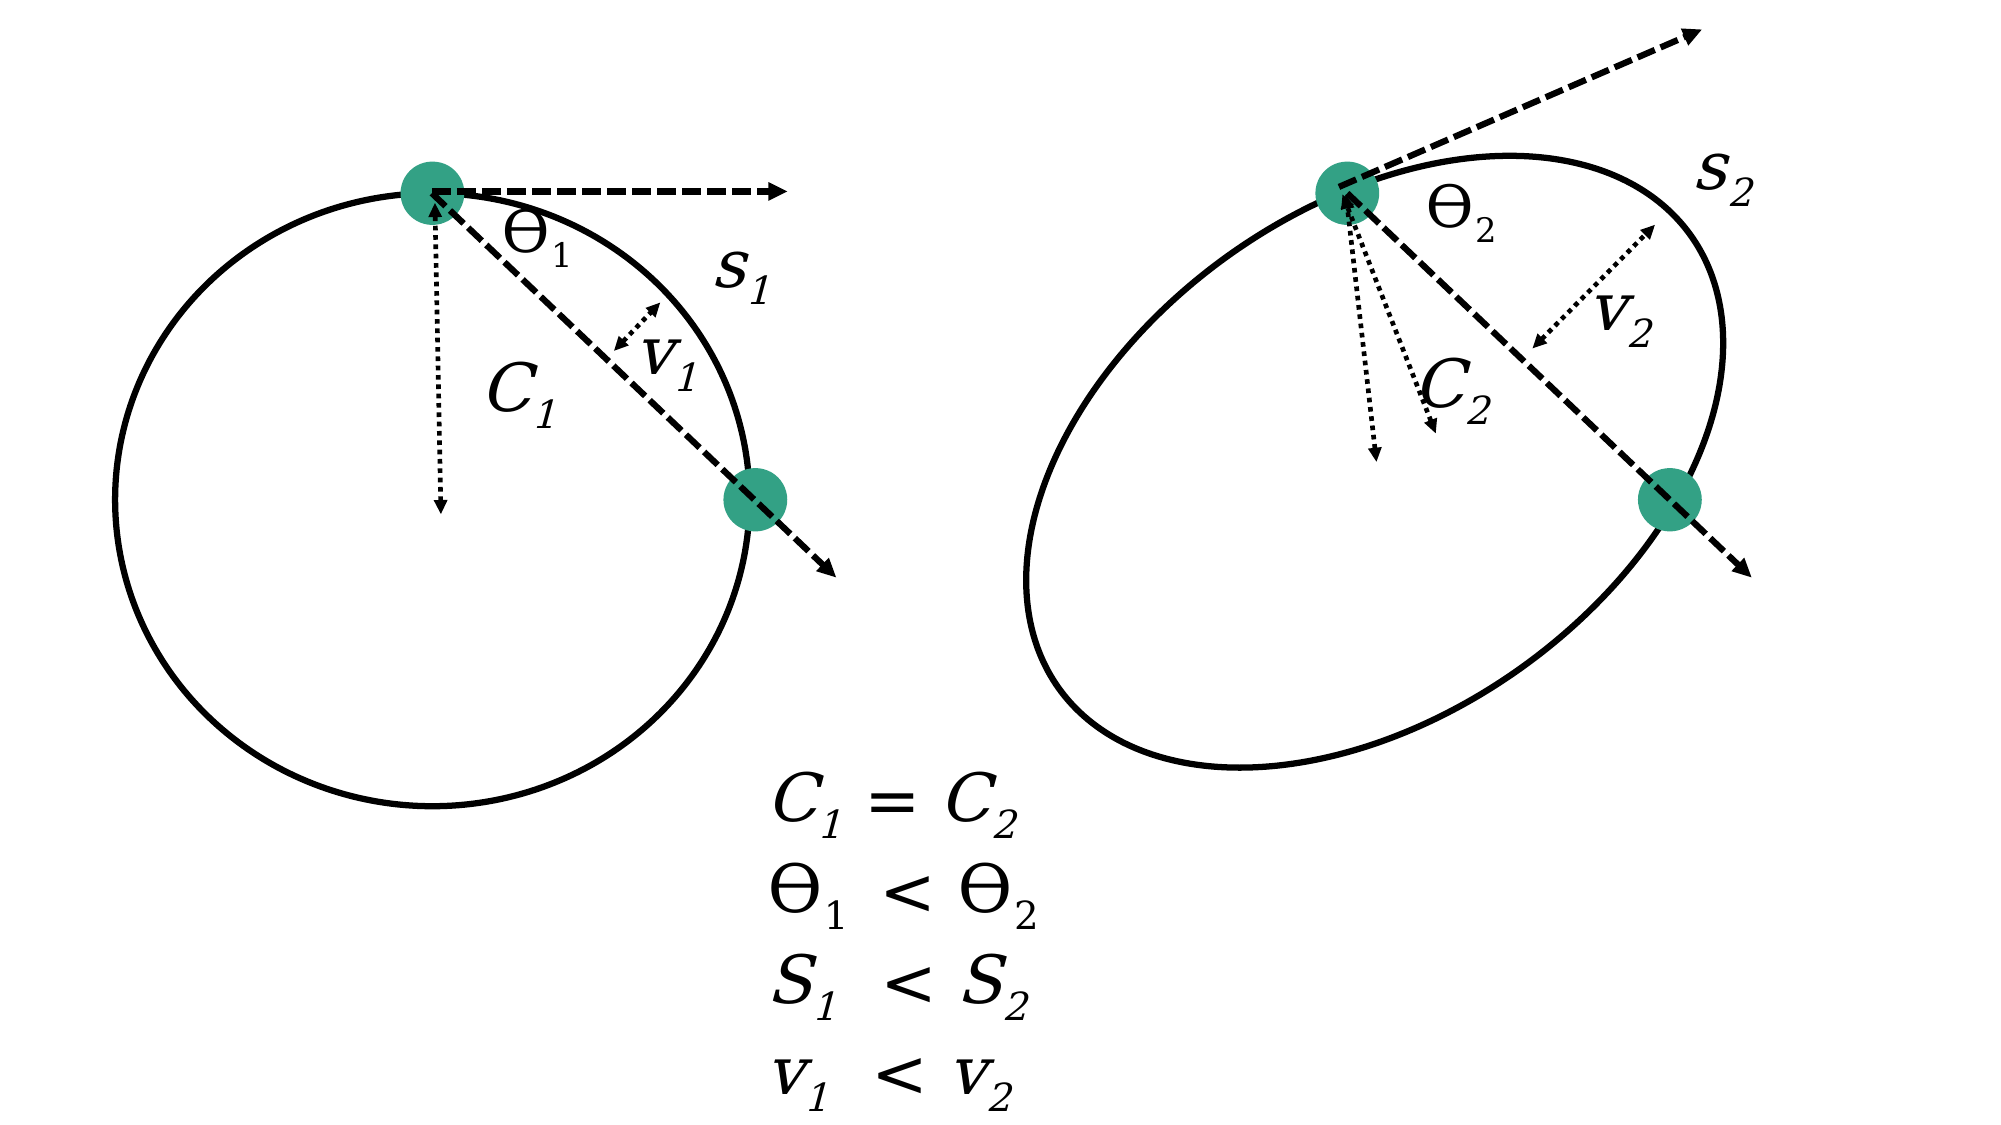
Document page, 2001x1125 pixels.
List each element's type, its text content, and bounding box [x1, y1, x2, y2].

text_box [1377, 194, 1436, 434]
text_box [1338, 29, 1702, 187]
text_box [614, 302, 661, 351]
text_box [1025, 203, 1622, 769]
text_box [1345, 194, 1377, 462]
text_box [1314, 161, 1381, 226]
text_box [1380, 187, 1409, 193]
text_box s2 [1677, 115, 1767, 222]
text_box C1 = C2 ϴ1 < ϴ2 S1 < S2 v1 < v2 [729, 747, 1054, 1125]
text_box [1532, 224, 1655, 349]
text_box ϴ2 [1409, 187, 1667, 193]
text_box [115, 161, 788, 807]
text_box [1347, 193, 1752, 578]
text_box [431, 193, 836, 578]
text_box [434, 203, 441, 514]
